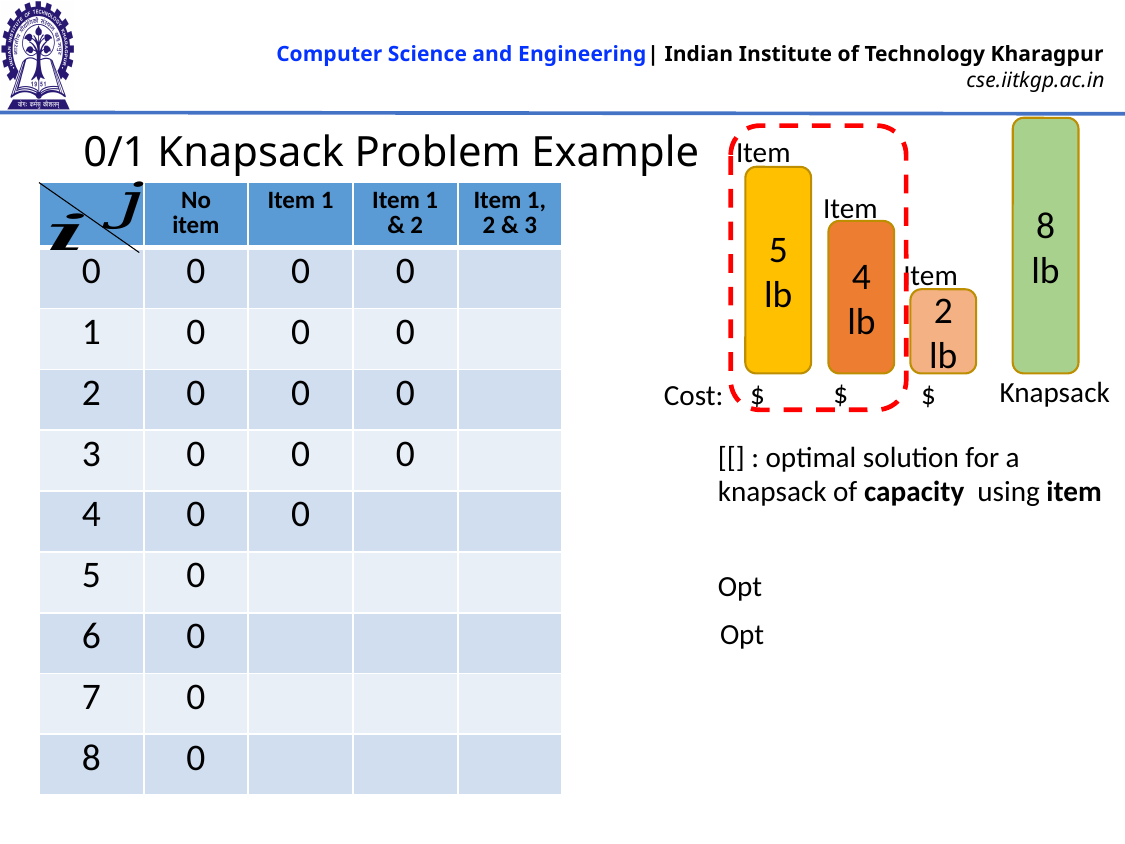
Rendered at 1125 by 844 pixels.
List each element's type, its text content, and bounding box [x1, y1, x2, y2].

text_box Knapsack [984, 365, 1125, 416]
text_box [729, 124, 908, 411]
text_box Cost: [649, 368, 758, 419]
text_box 8 lb [1011, 116, 1080, 365]
text_box 2 lb [909, 288, 978, 375]
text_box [38, 182, 140, 253]
picture [1, 1, 74, 110]
text_box 0/1 Knapsack Problem Example [24, 123, 757, 175]
